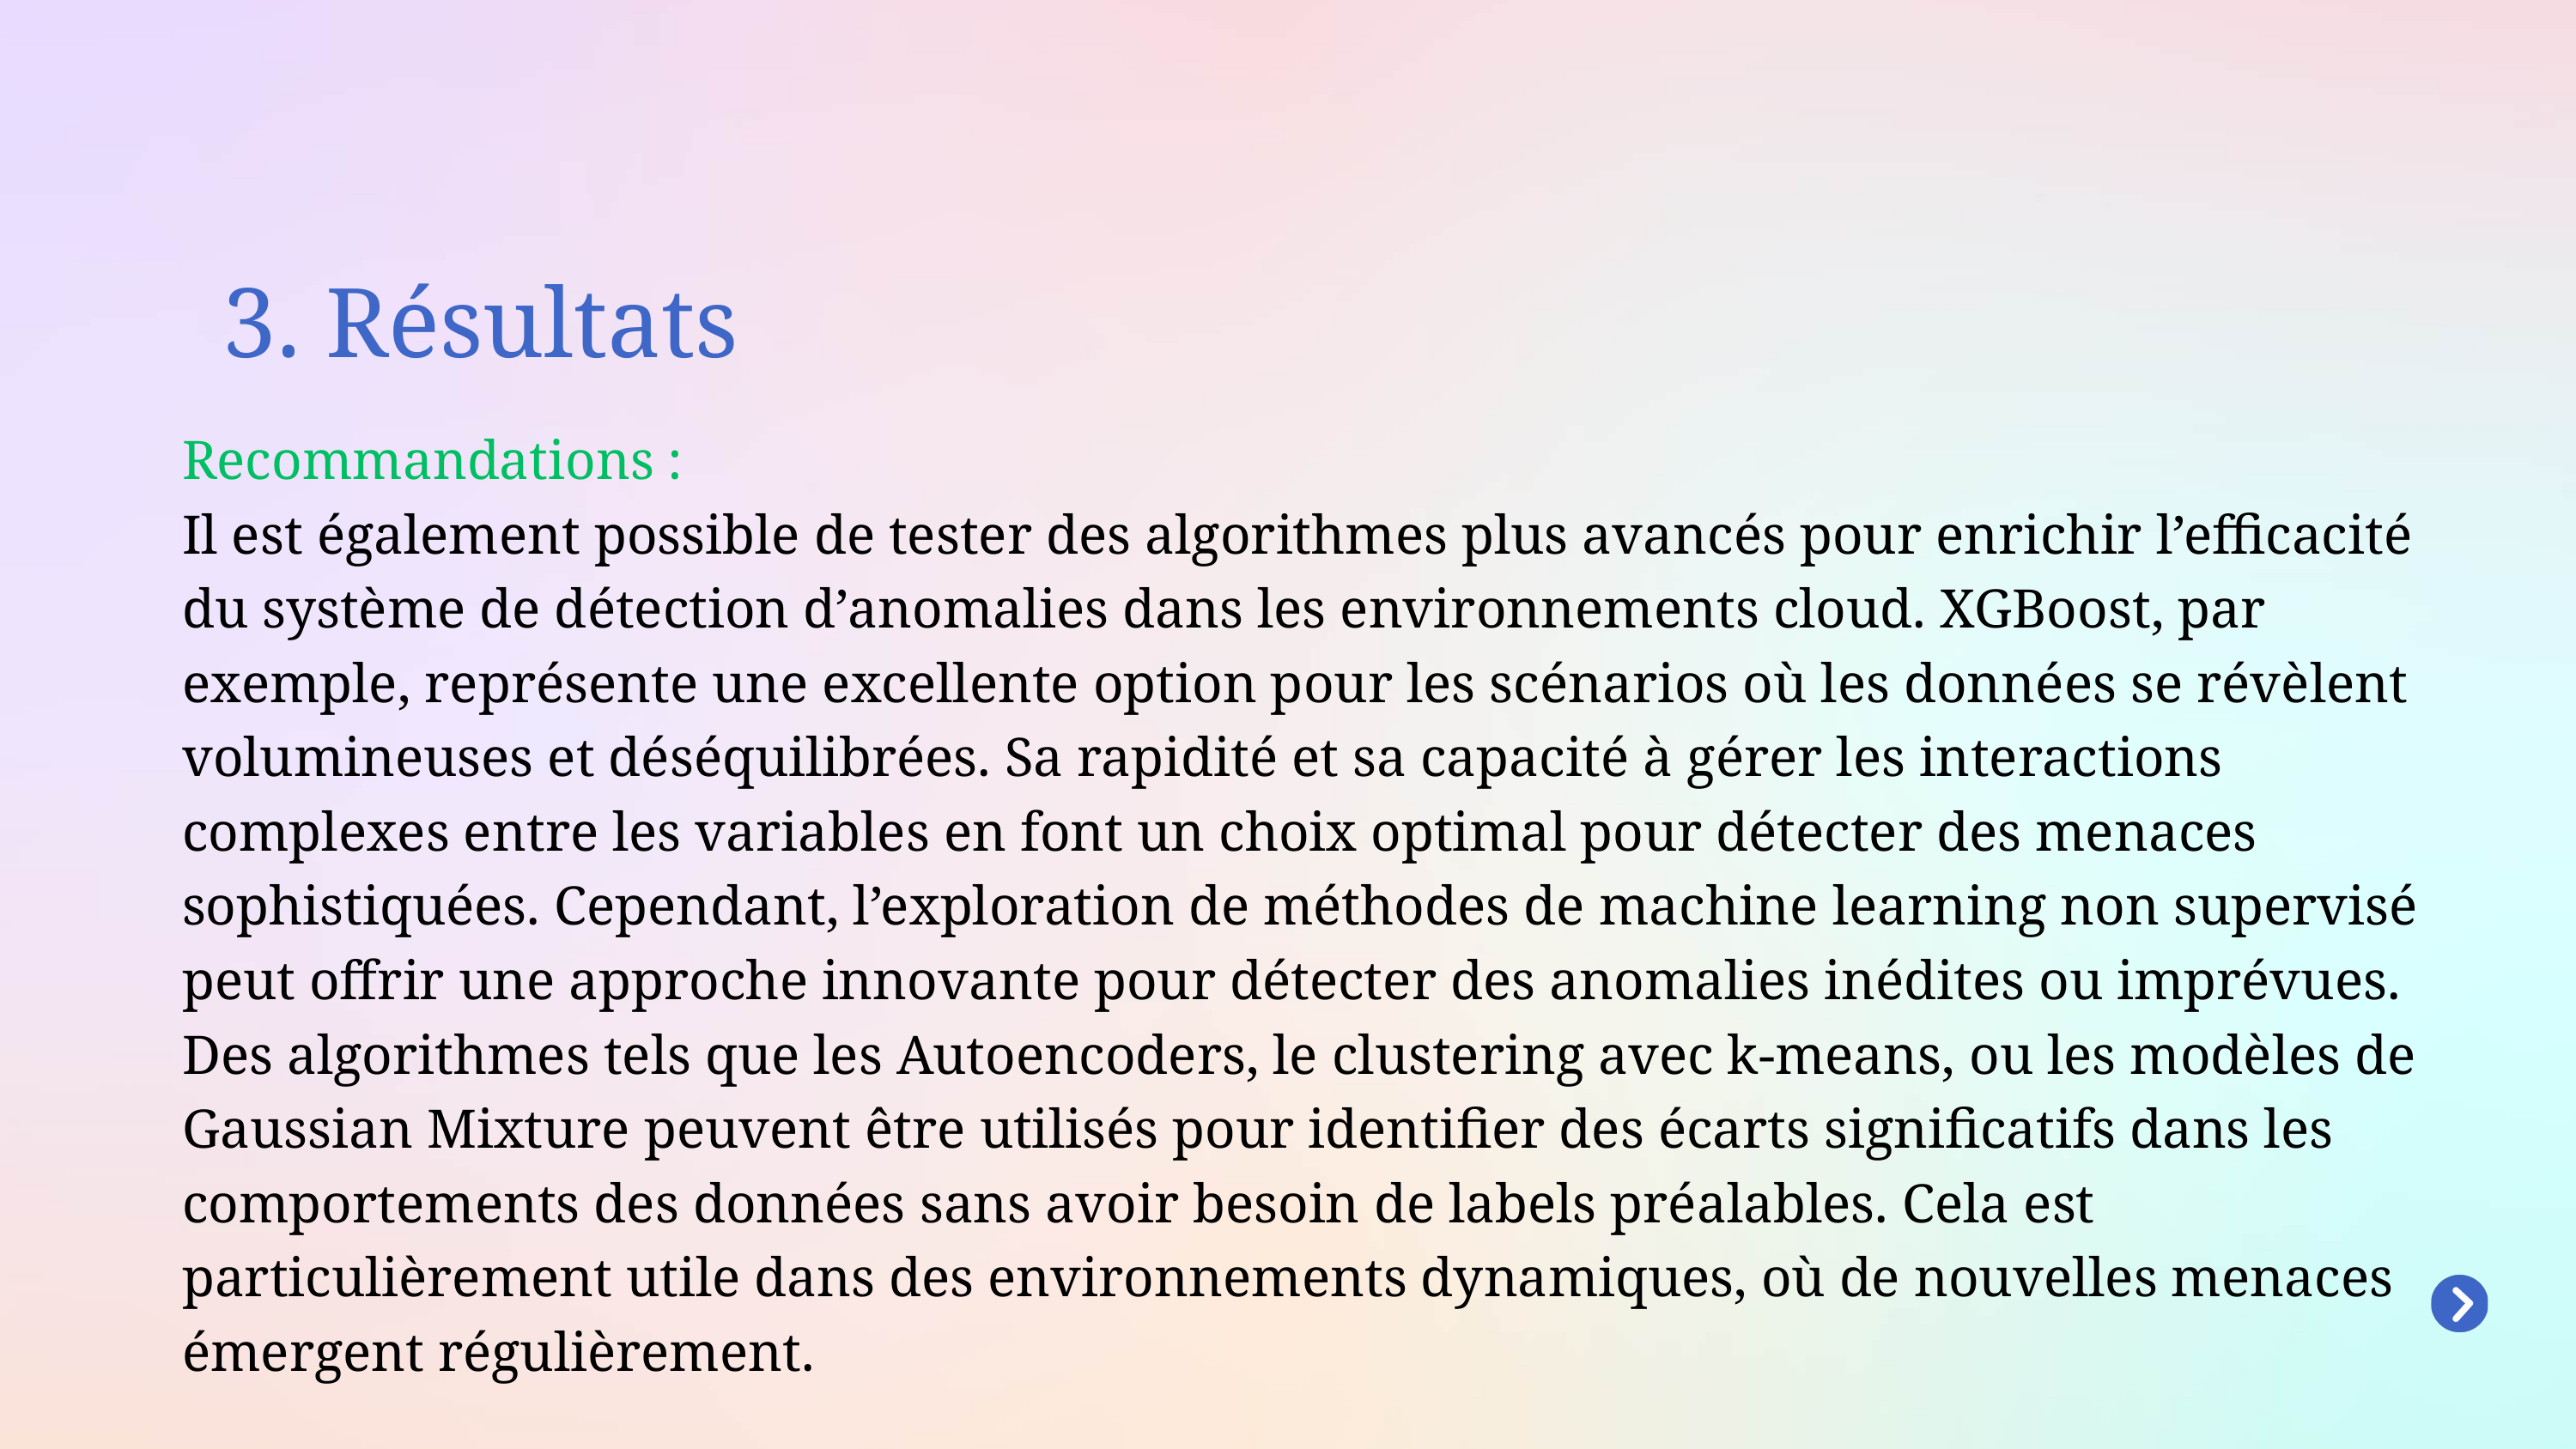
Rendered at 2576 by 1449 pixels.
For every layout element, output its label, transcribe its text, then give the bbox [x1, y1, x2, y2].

text_box Recommandations : Il est également possible de tester des algorithmes plus avancés pour enrichir l’efficacité du système de détection d’anomalies dans les environnements cloud. XGBoost, par exemple, représente une excellente option pour les scénarios où les données se révèlent volumineuses et déséquilibrées. Sa rapidité et sa capacité à gérer les interactions complexes entre les variables en font un choix optimal pour détecter des menaces sophistiquées. Cependant, l’exploration de méthodes de machine learning non supervisé peut offrir une approche innovante pour détecter des anomalies inédites ou imprévues. Des algorithmes tels que les Autoencoders, le clustering avec k-means, ou les modèles de Gaussian Mixture peuvent être utilisés pour identifier des écarts significatifs dans les comportements des données sans avoir besoin de labels préalables. Cela est particulièrement utile dans des environnements dynamiques, où de nouvelles menaces émergent régulièrement. [182, 415, 2460, 1449]
text_box [2460, 1275, 2488, 1332]
text_box [0, 0, 2576, 1449]
text_box 3. Résultats [210, 241, 751, 377]
